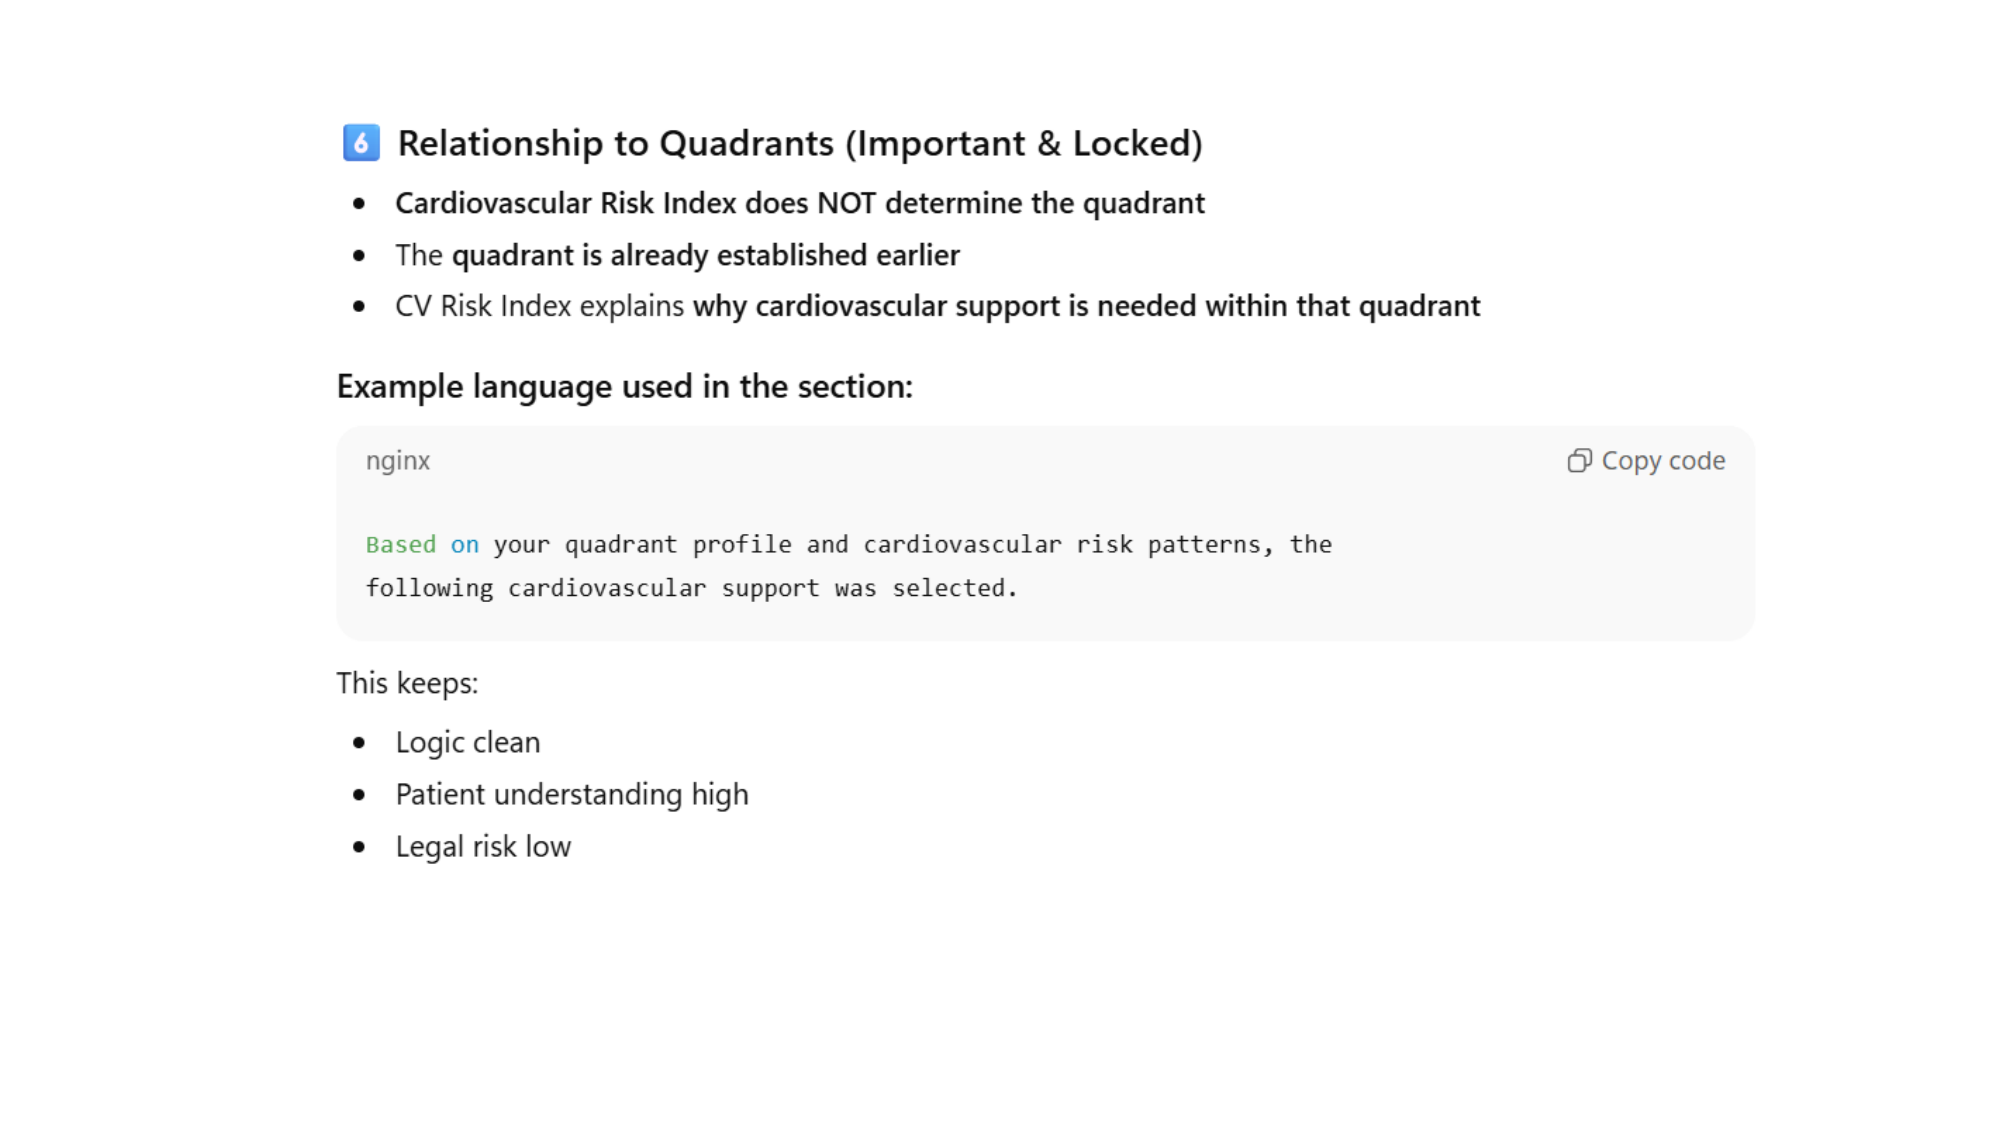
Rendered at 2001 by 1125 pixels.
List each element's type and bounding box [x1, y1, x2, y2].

picture [202, 104, 1859, 913]
